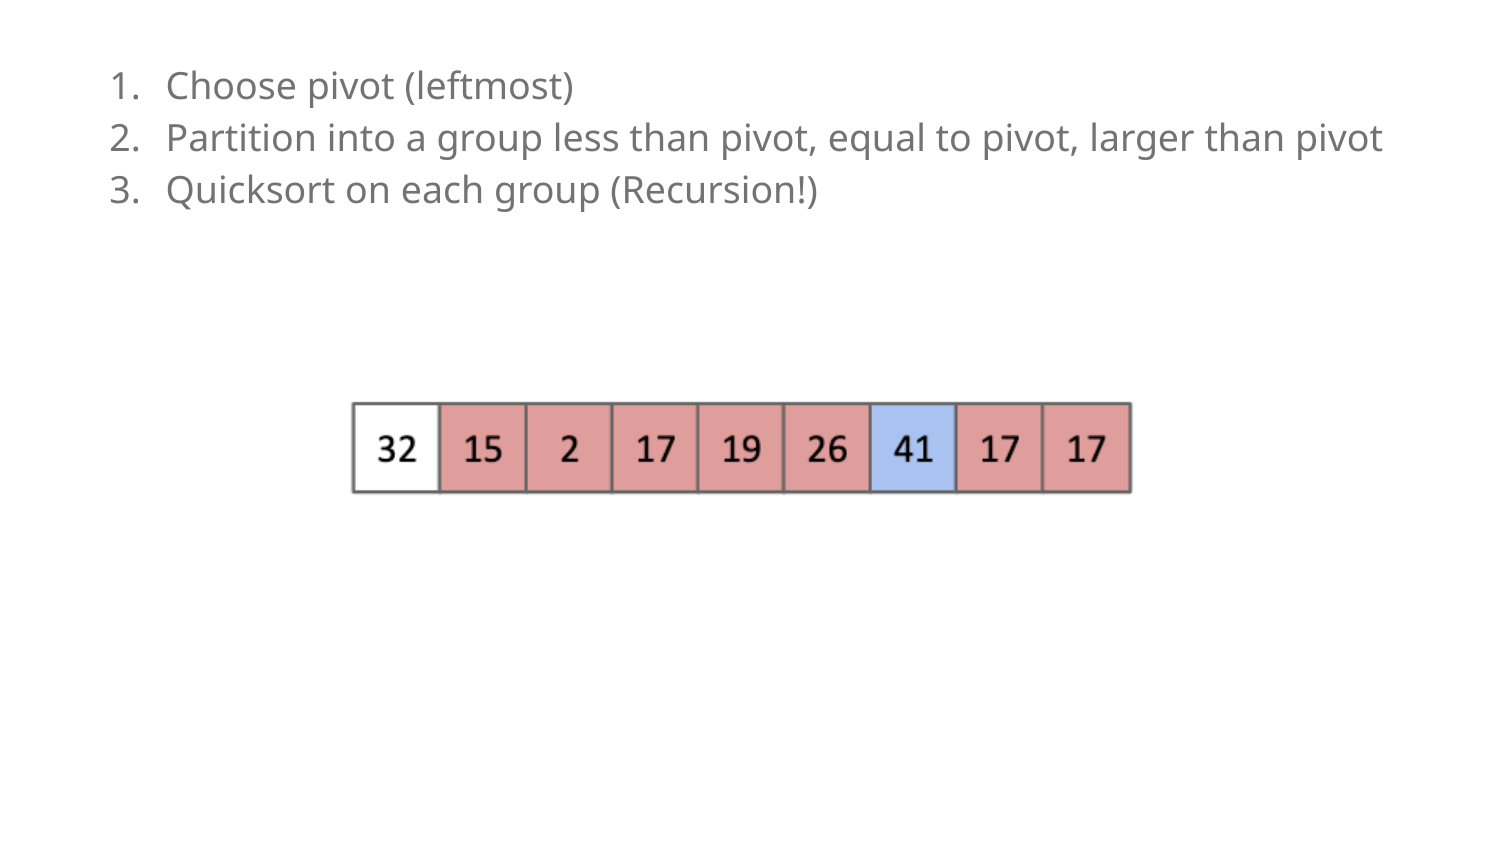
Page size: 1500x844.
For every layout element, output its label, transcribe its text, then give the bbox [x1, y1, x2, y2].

picture [334, 385, 1166, 522]
list Choose pivot (leftmost) Partition into a group less than pivot, equal to pivot, larger than pivot Quicksort on each group (Recursion!) [75, 40, 1425, 486]
